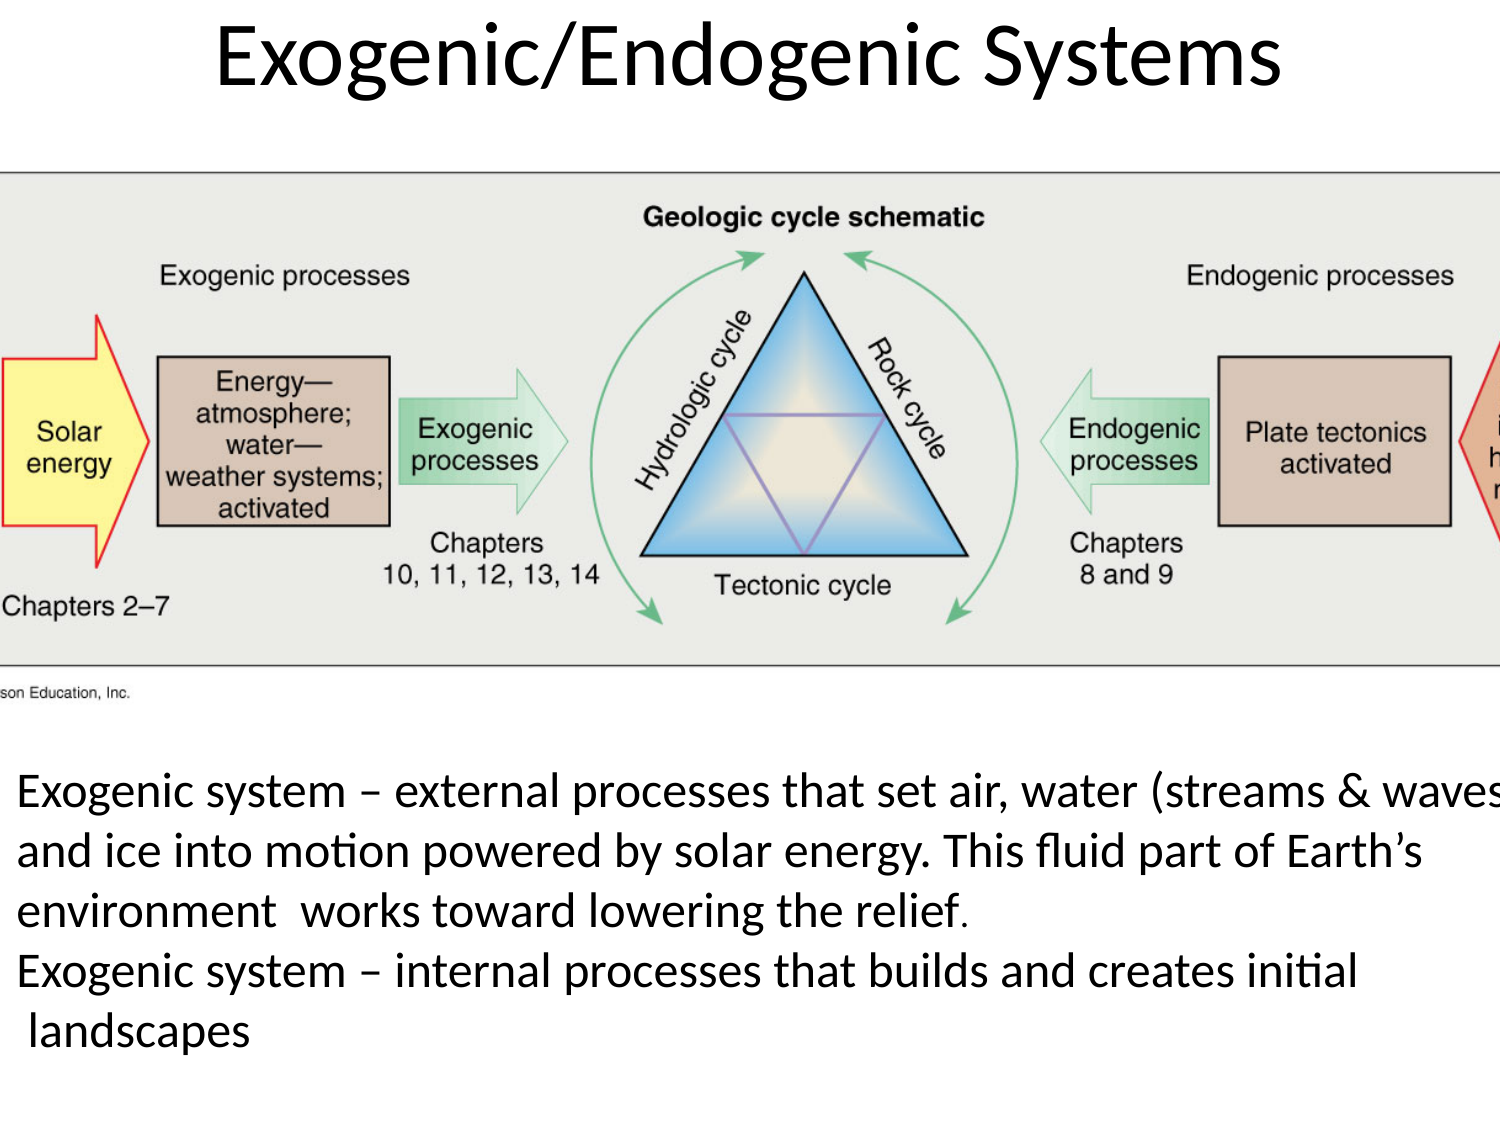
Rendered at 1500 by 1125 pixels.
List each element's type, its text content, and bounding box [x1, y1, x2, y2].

title Exogenic/Endogenic Systems [75, 0, 1425, 126]
text_box [0, 162, 1500, 713]
text_box Exogenic system – external processes that set air, water (streams & waves), and ice into motion powered by solar energy. This fluid part of Earth’s environment works toward lowering the relief. Exogenic system – internal processes that builds and creates initial landscapes [1, 750, 1500, 1066]
